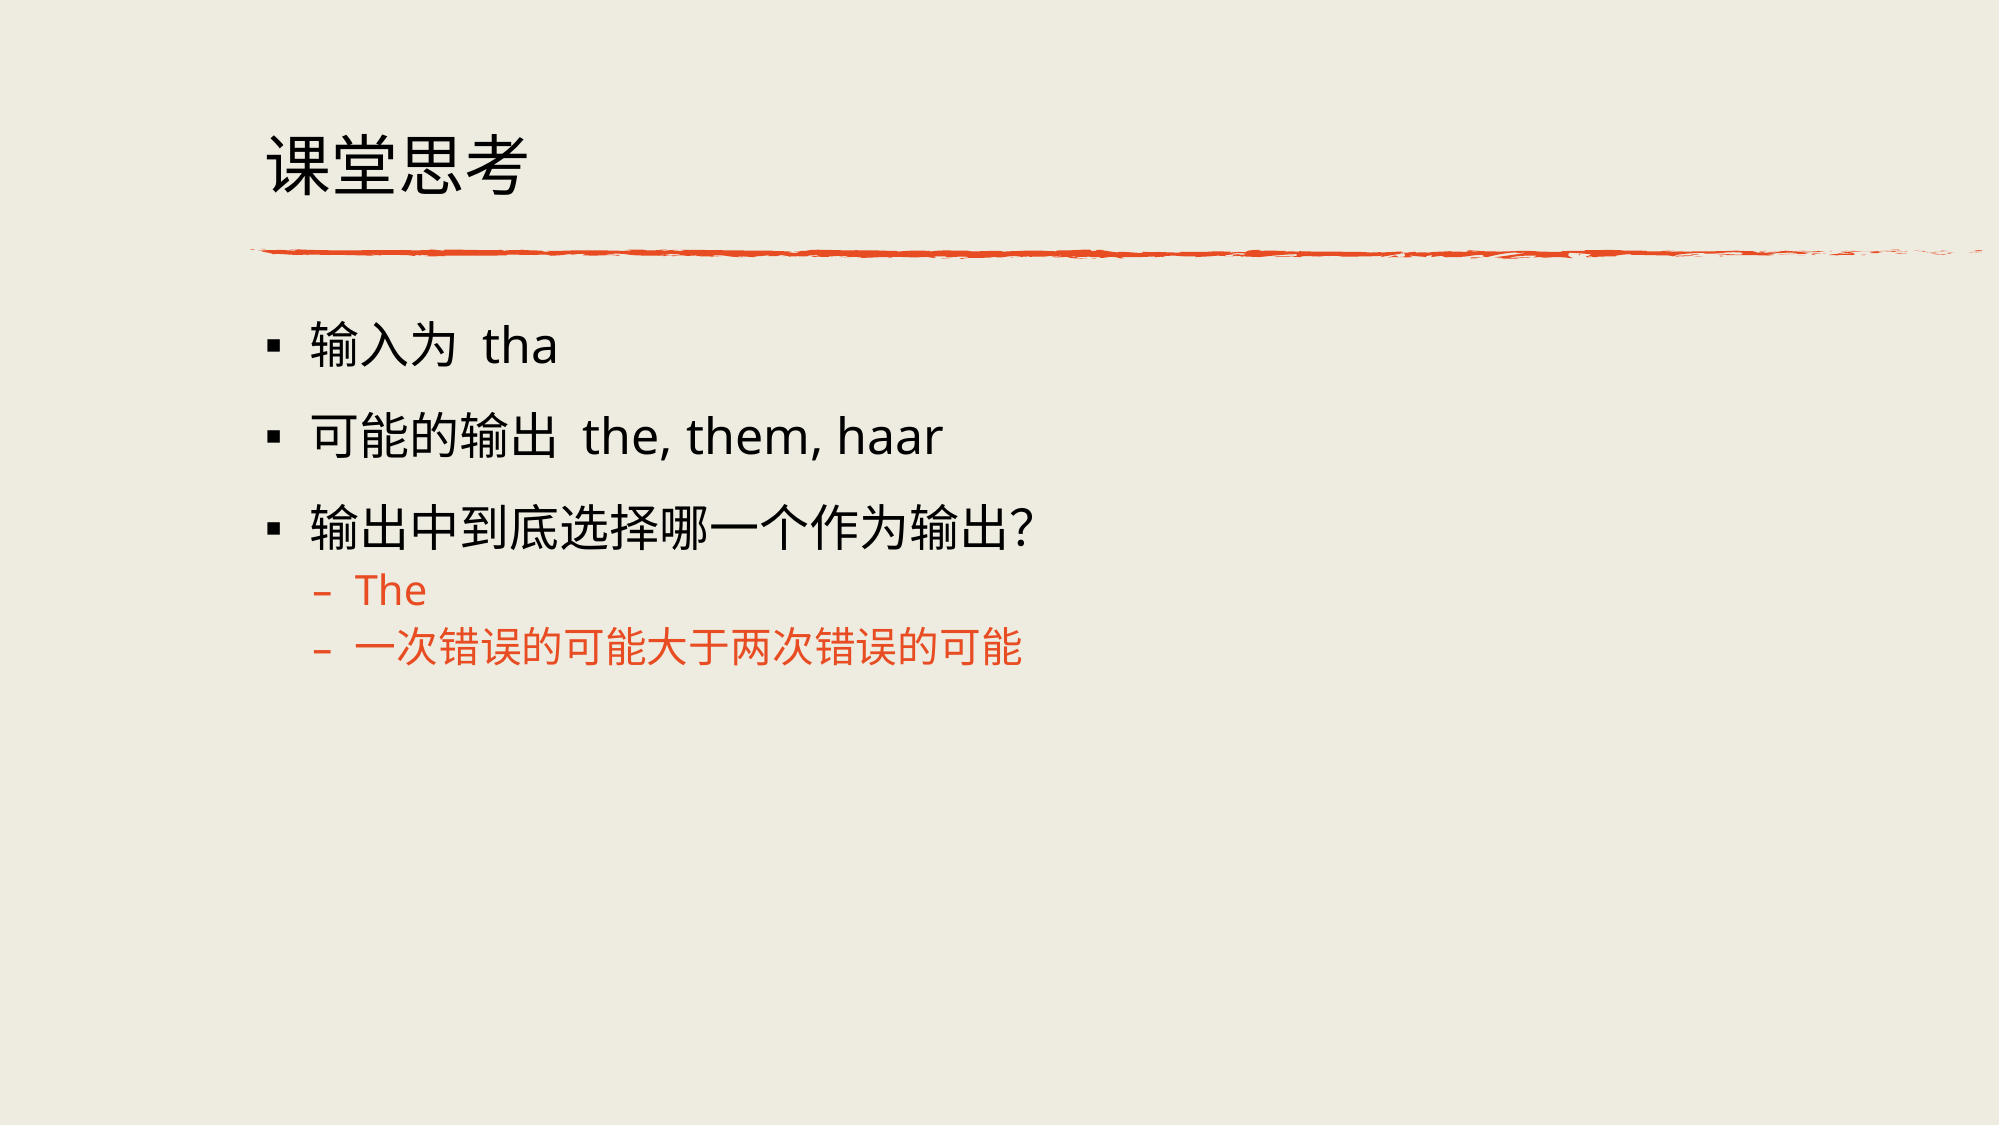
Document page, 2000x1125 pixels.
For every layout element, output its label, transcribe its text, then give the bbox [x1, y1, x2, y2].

list 输入为 tha 可能的输出 the, them, haar 输出中到底选择哪一个作为输出？ The 一次错误的可能大于两次错误的可能 [249, 312, 1750, 1013]
title 课堂思考 [249, 45, 1750, 213]
